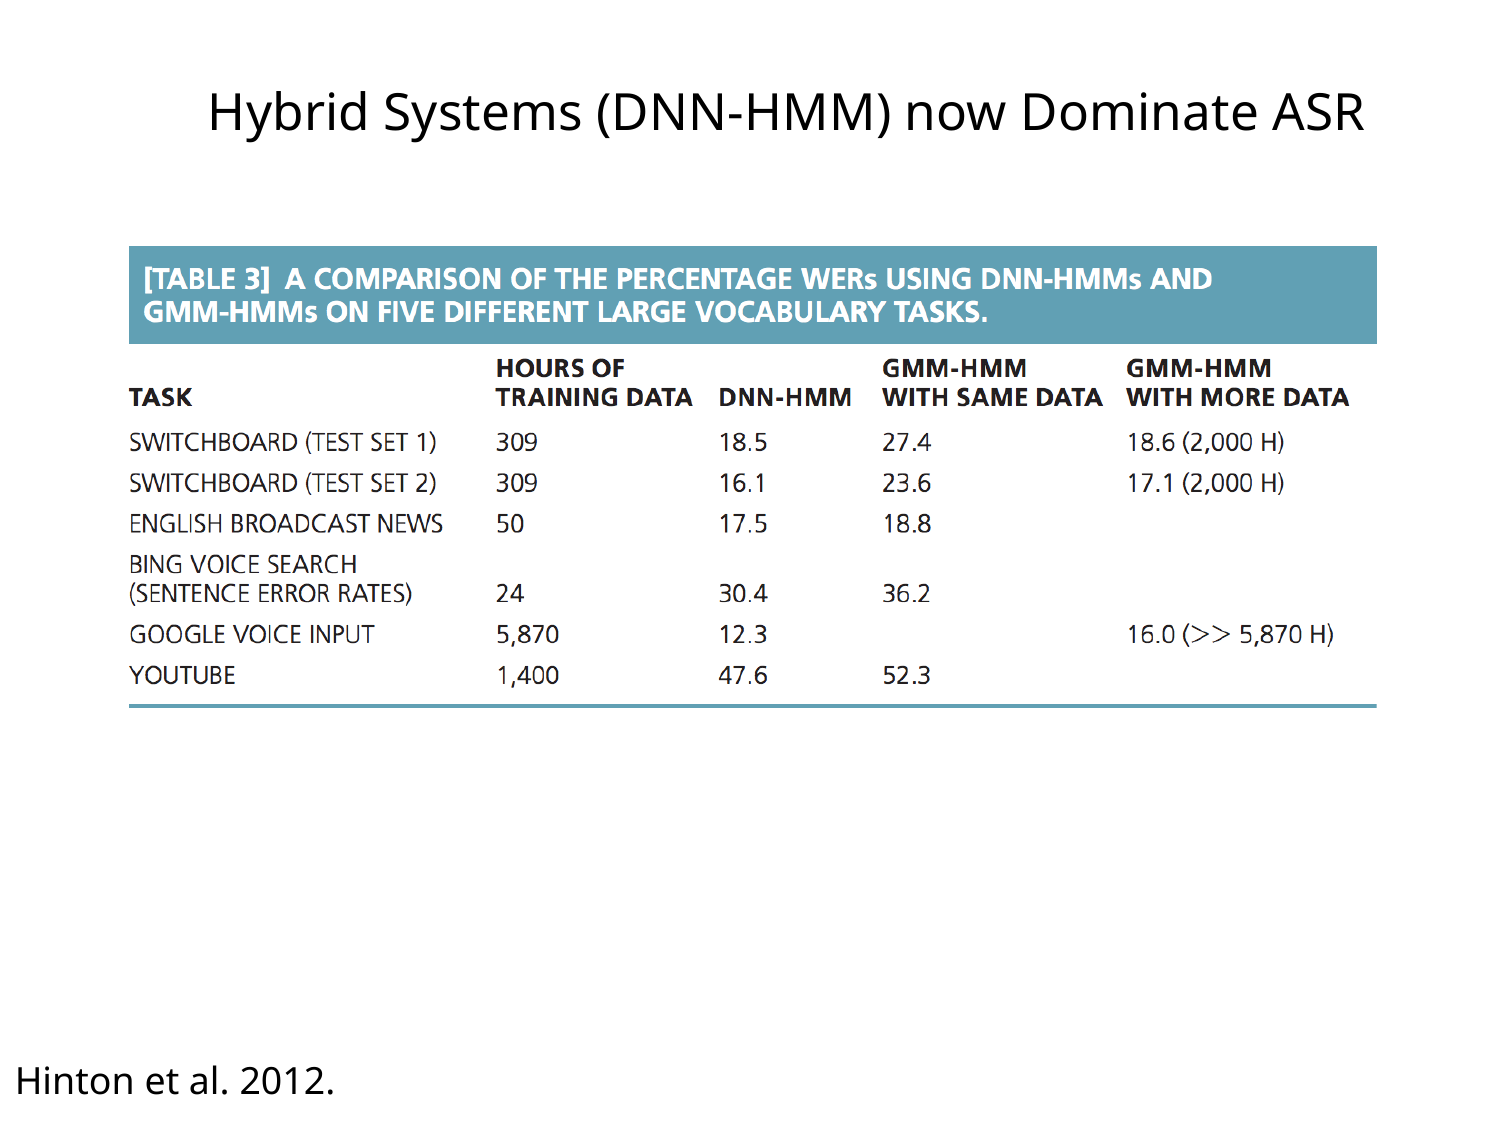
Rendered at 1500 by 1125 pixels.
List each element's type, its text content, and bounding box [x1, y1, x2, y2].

title Hybrid Systems (DNN-HMM) now Dominate ASR [150, 45, 1425, 175]
text_box Hinton et al. 2012. [0, 1049, 971, 1110]
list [112, 237, 1388, 721]
